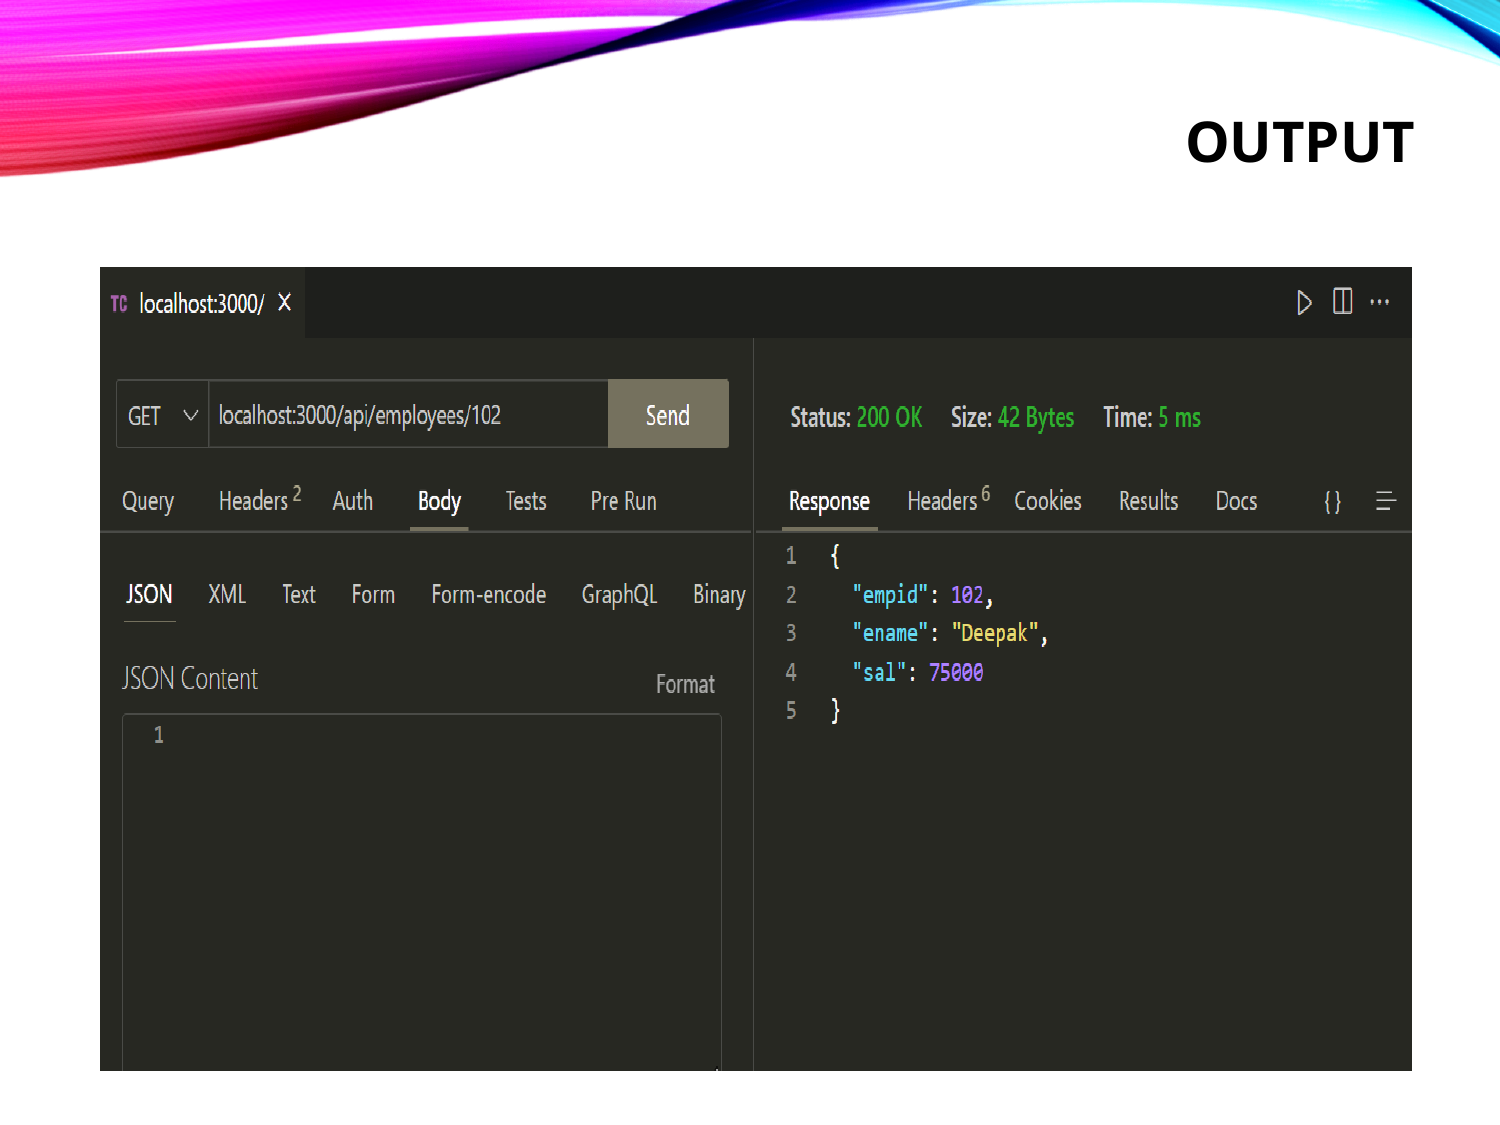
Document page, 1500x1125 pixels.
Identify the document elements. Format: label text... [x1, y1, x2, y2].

picture [0, 0, 1500, 178]
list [100, 266, 1412, 1071]
title output [383, 38, 1431, 251]
